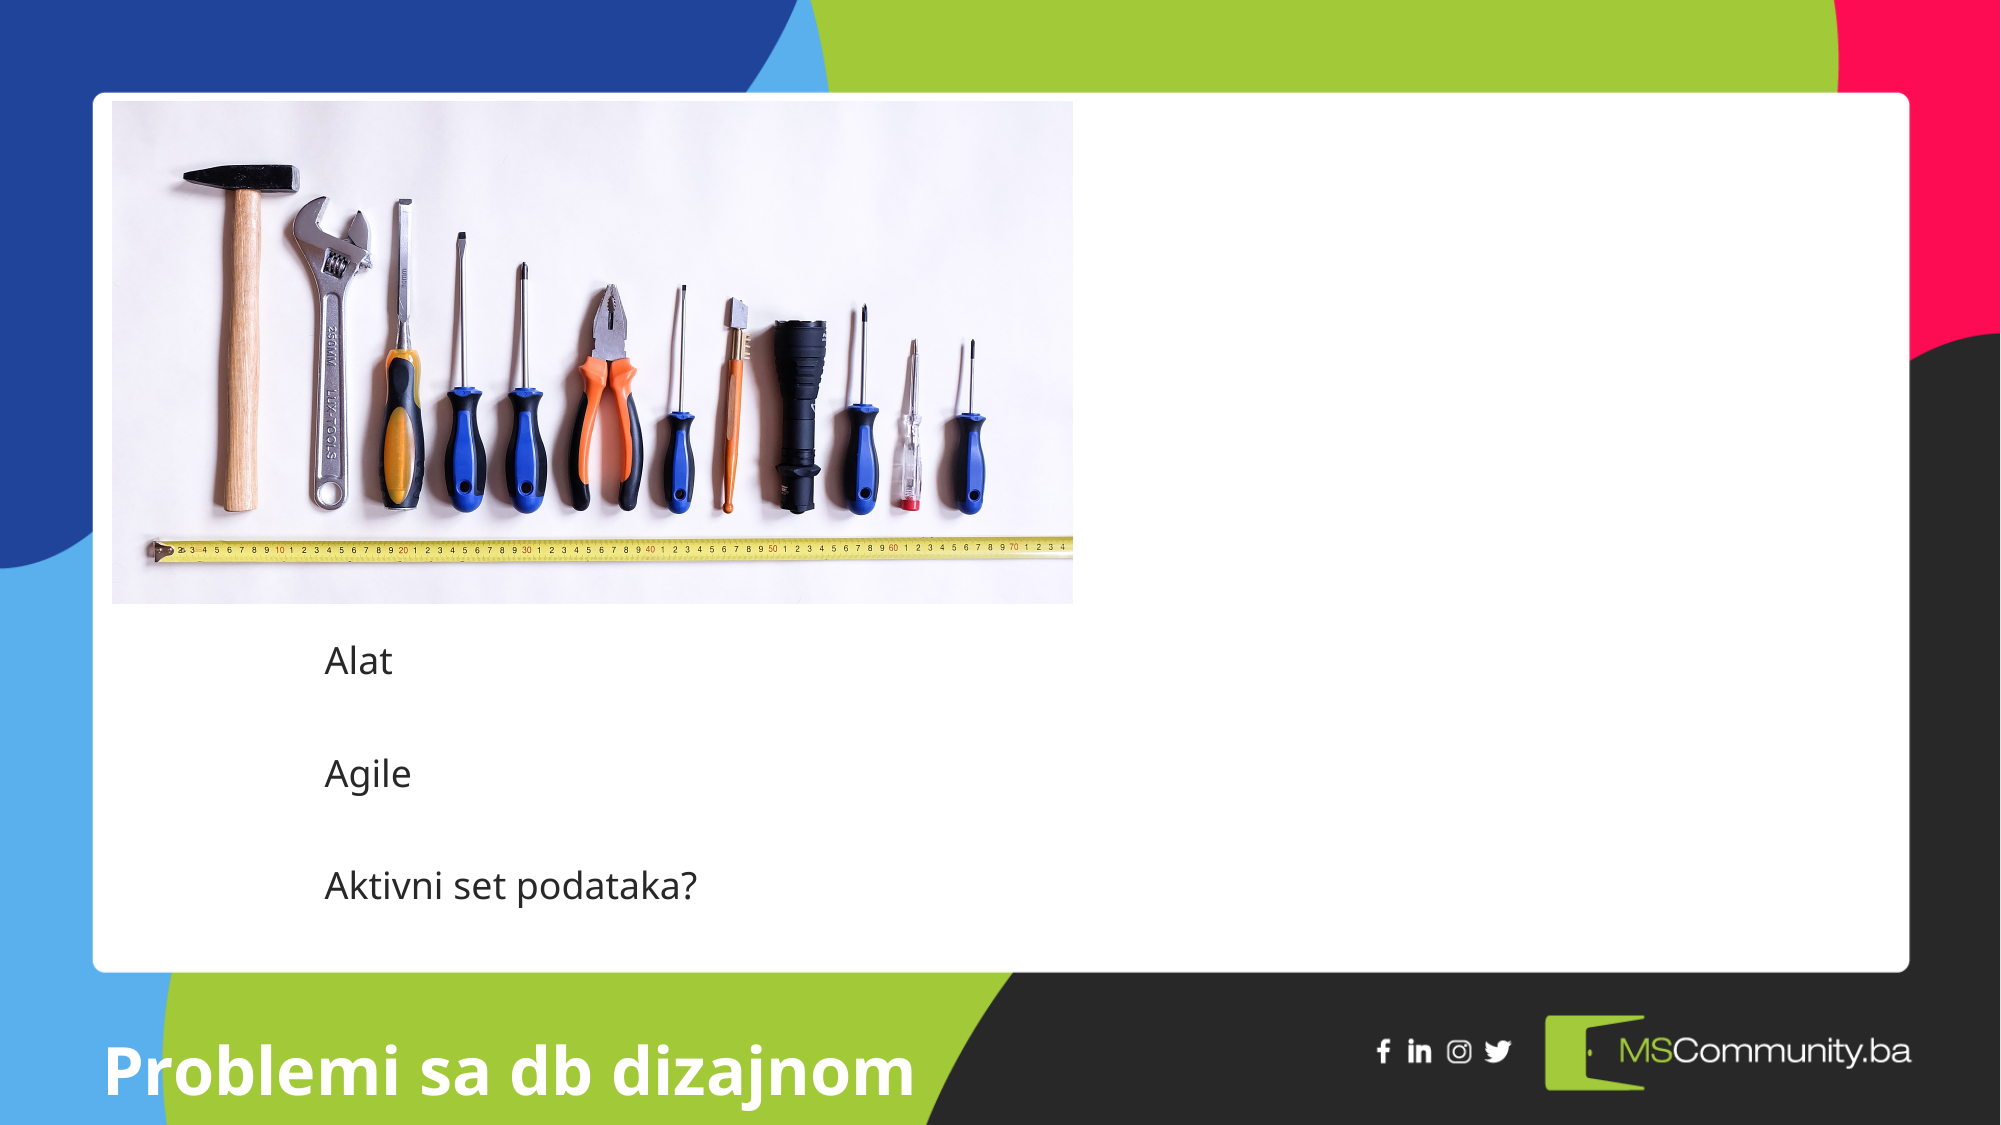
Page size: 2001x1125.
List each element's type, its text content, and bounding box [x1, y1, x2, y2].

text_box Alat Agile Aktivni set podataka? [309, 562, 1946, 915]
picture [0, 0, 2001, 1125]
text_box Problemi sa db dizajnom [87, 1021, 1252, 1117]
